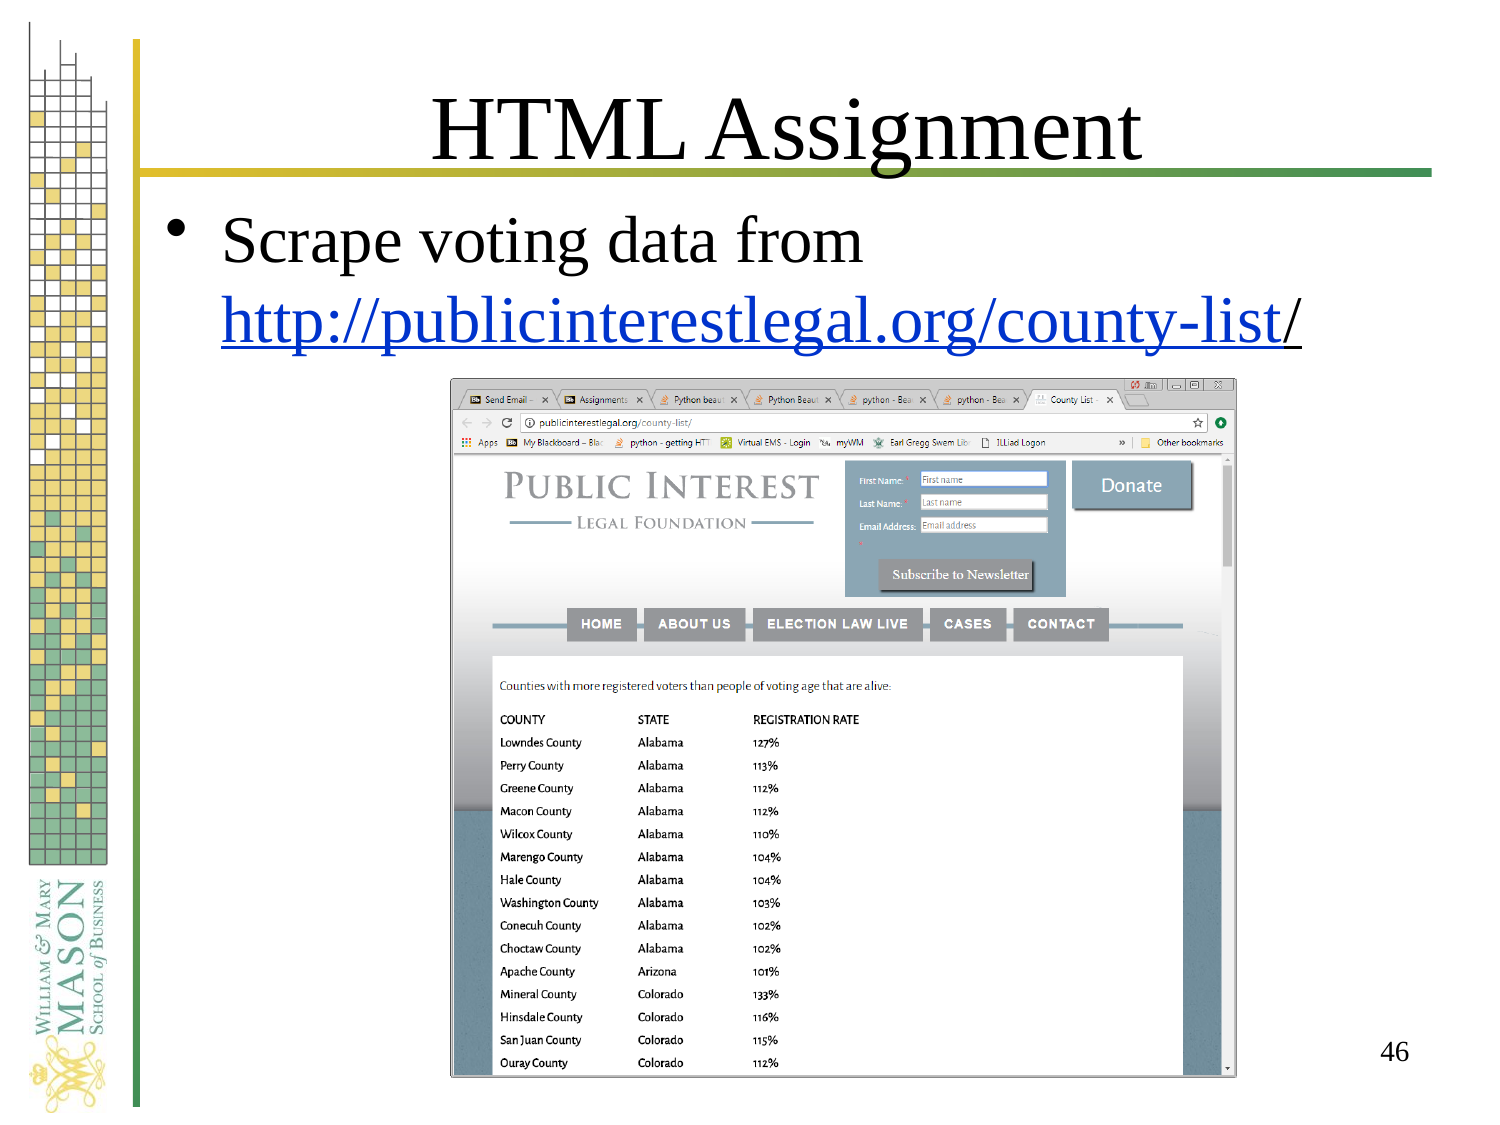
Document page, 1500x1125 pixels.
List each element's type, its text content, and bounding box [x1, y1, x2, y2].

list Scrape voting data from http://publicinterestlegal.org/county-list/ [150, 187, 1444, 956]
title HTML Assignment [150, 45, 1425, 187]
picture [450, 378, 1238, 1078]
slide_number 46 [1048, 1024, 1426, 1103]
